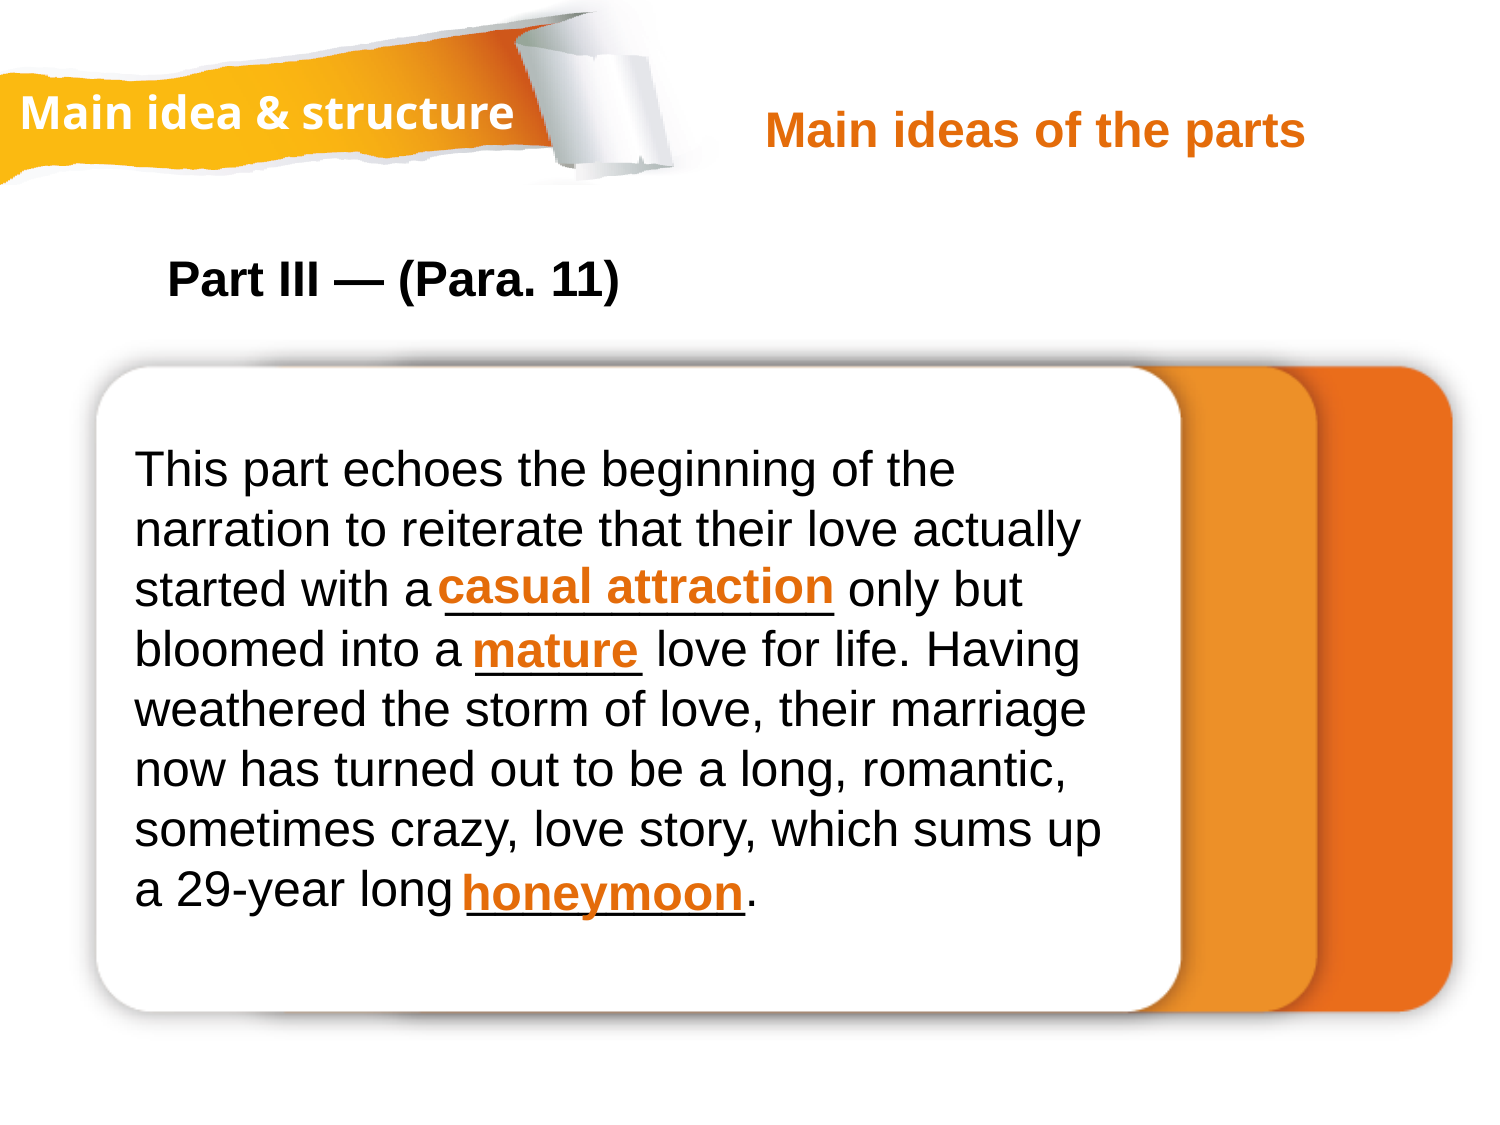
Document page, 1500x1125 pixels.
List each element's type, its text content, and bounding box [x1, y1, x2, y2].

picture [62, 302, 1483, 1048]
text_box Part III — (Para. 11) [152, 226, 1299, 301]
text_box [0, 0, 1379, 185]
